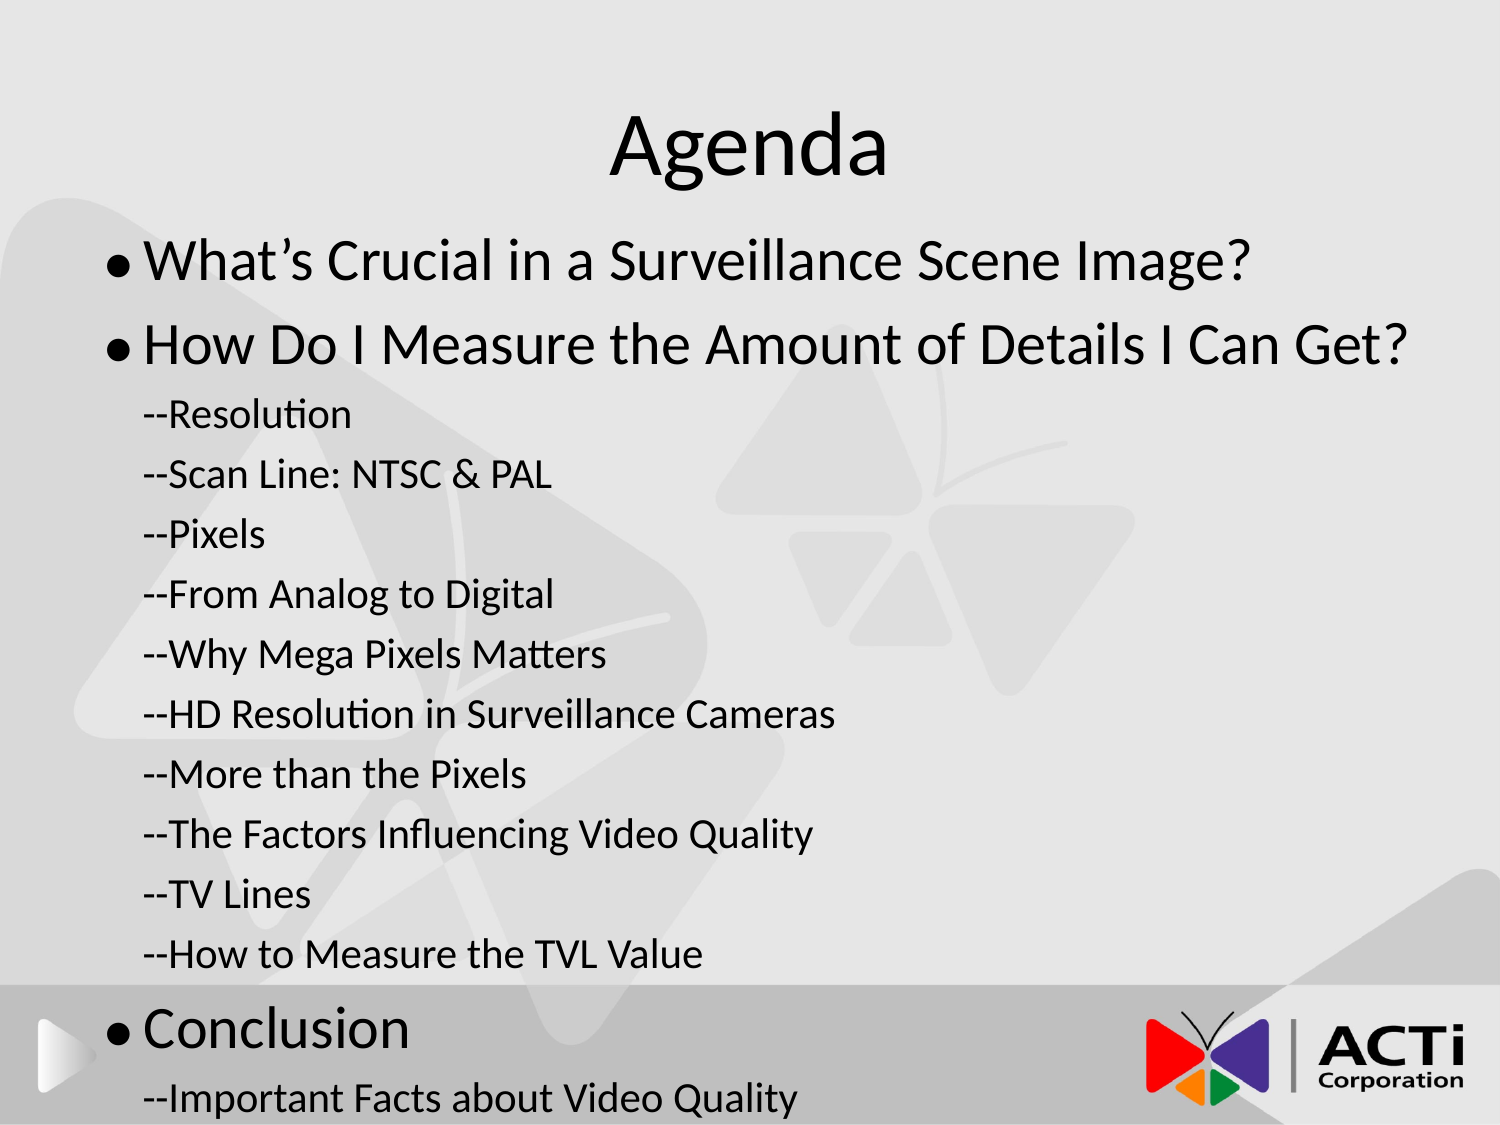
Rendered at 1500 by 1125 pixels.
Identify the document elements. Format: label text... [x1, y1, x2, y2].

title Agenda [75, 45, 1425, 233]
picture [0, 0, 1500, 1125]
list ● What’s Crucial in a Surveillance Scene Image? ● How Do I Measure the Amount of Details I Can Get? --Resolution --Scan Line: NTSC & PAL --Pixels --From Analog to Digital --Why Mega Pixels Matters --HD Resolution in Surveillance Cameras --More than the Pixels --The Factors Influencing Video Quality --TV Lines --How to Measure the TVL Value ● Conclusion --Important Facts about Video Quality [88, 212, 1500, 1125]
